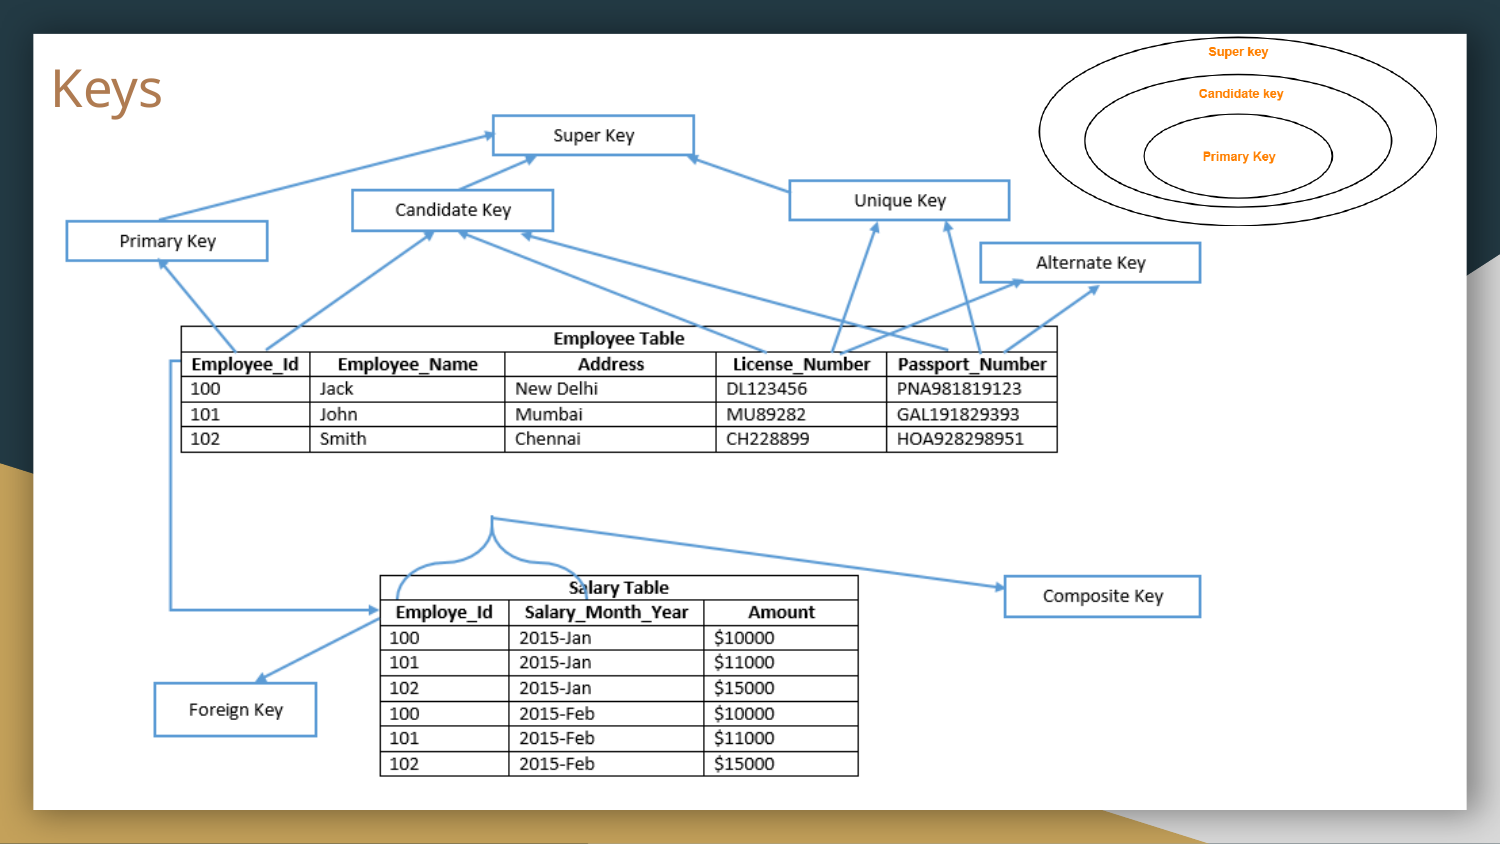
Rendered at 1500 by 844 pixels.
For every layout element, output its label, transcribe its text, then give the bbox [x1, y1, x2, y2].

title Keys [35, 36, 1036, 139]
picture [63, 36, 1437, 785]
